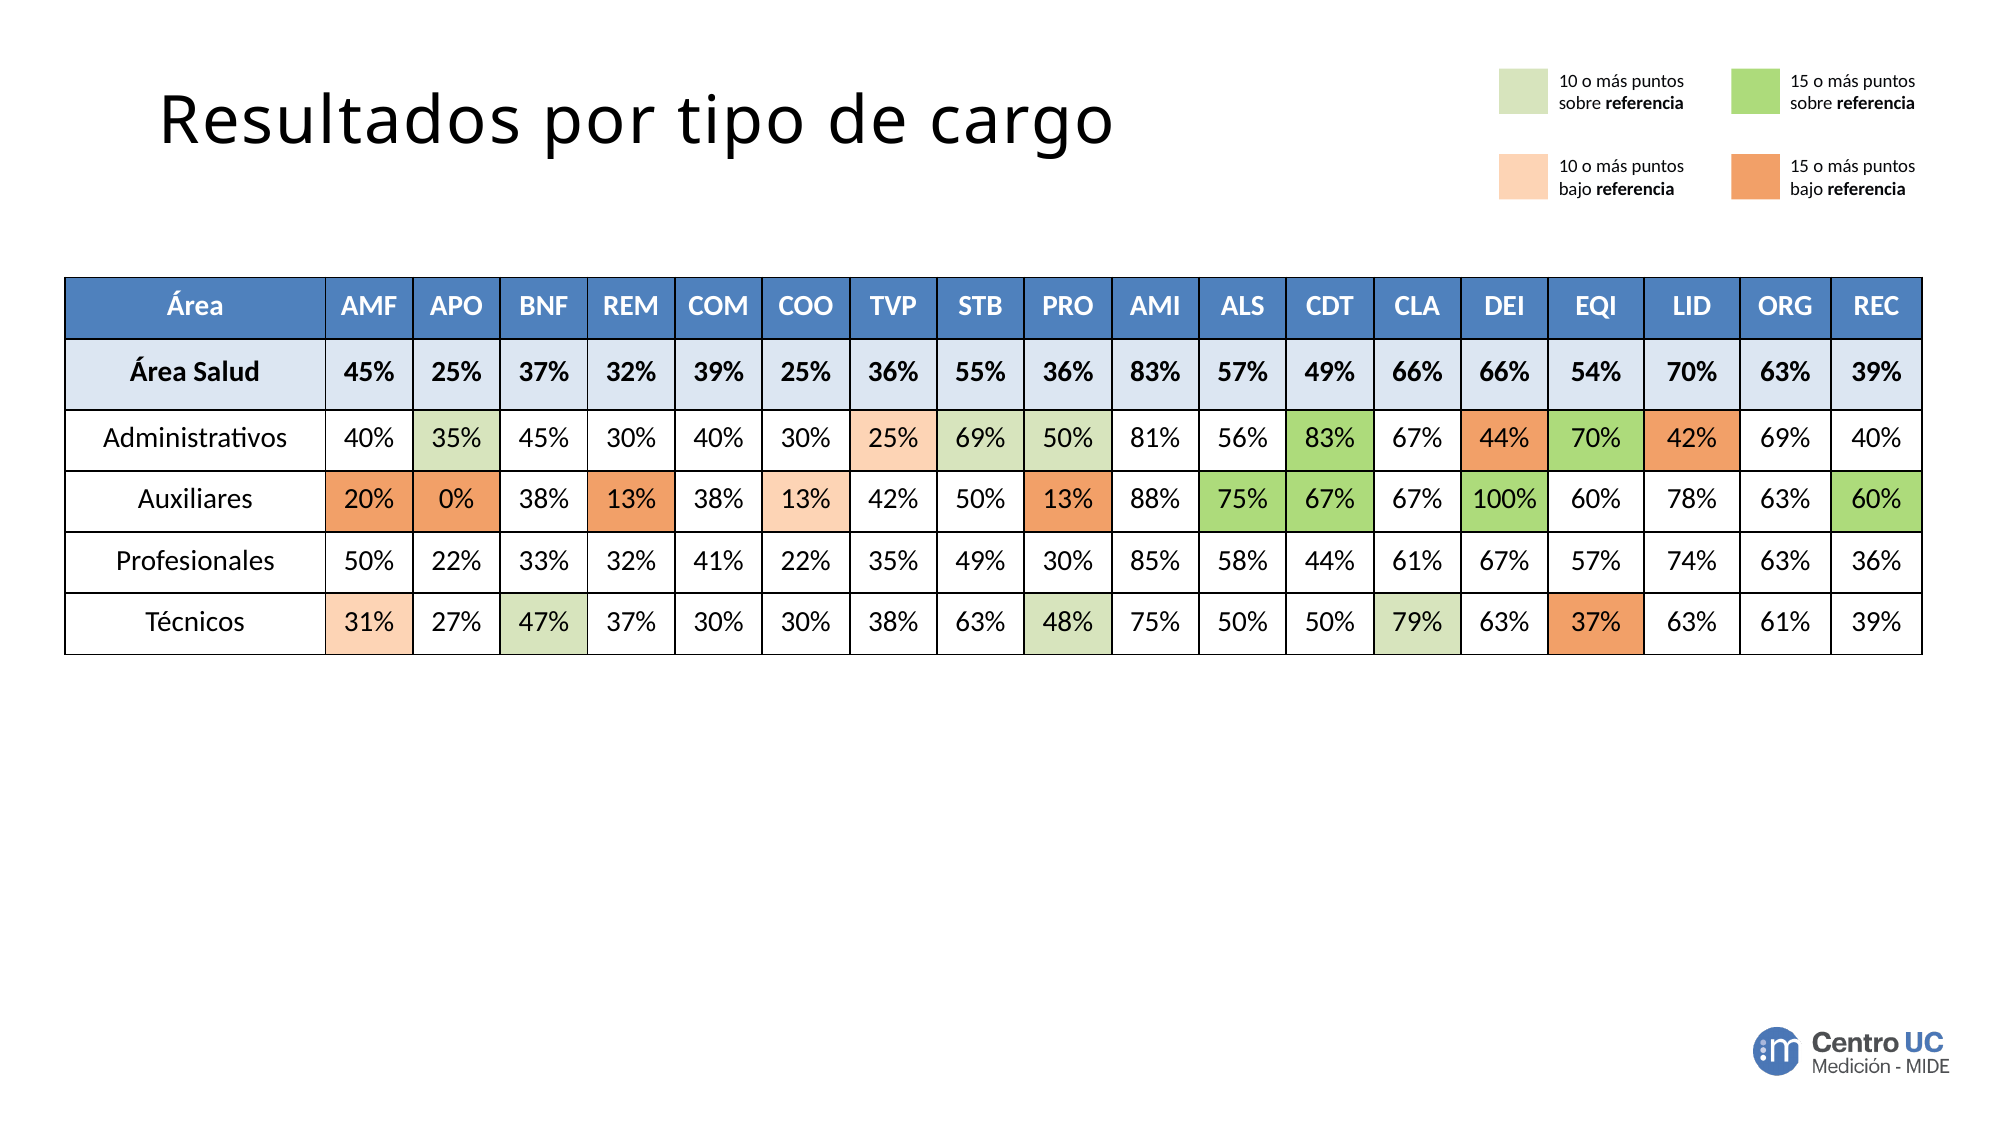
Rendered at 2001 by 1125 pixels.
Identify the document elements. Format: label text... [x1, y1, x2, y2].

table_cell 56% [1200, 411, 1285, 470]
table_cell 85% [1113, 533, 1198, 592]
text_box [1498, 68, 1544, 115]
table_cell 57% [1200, 340, 1285, 409]
table_cell 70% [1645, 340, 1739, 409]
table_cell 13% [588, 472, 674, 531]
table_cell 50% [938, 472, 1023, 531]
table_header ALS [1200, 278, 1285, 338]
table_cell 40% [1832, 411, 1921, 470]
table_cell Técnicos [66, 594, 325, 654]
table_header Área [66, 278, 325, 338]
table_cell 36% [851, 340, 936, 409]
table_cell 45% [501, 411, 587, 470]
table_cell 63% [938, 594, 1023, 654]
table_cell 30% [763, 594, 849, 654]
table_cell 22% [414, 533, 499, 592]
table_cell 69% [938, 411, 1023, 470]
table_cell 60% [1832, 472, 1921, 531]
table_cell 35% [851, 533, 936, 592]
table_cell 81% [1113, 411, 1198, 470]
text_box 15 o más puntos sobre referencia [1775, 60, 1944, 121]
table_cell 40% [326, 411, 412, 470]
table_cell 39% [1832, 594, 1921, 654]
table_cell 45% [326, 340, 412, 409]
table_cell 67% [1375, 472, 1460, 531]
table_header COO [763, 278, 849, 338]
table_cell 83% [1113, 340, 1198, 409]
table_cell 32% [588, 340, 674, 409]
table_cell 70% [1549, 411, 1643, 470]
table_header ORG [1741, 278, 1830, 338]
table_cell 67% [1462, 533, 1547, 592]
table_cell 74% [1645, 533, 1739, 592]
table_cell 13% [763, 472, 849, 531]
table_header REC [1832, 278, 1921, 338]
table_cell 42% [851, 472, 936, 531]
table_cell 67% [1287, 472, 1373, 531]
table_cell 32% [588, 533, 674, 592]
table_cell 63% [1462, 594, 1547, 654]
table_cell 75% [1200, 472, 1285, 531]
table_header BNF [501, 278, 587, 338]
table_cell 25% [851, 411, 936, 470]
table_cell 66% [1462, 340, 1547, 409]
table_cell 55% [938, 340, 1023, 409]
table_cell 63% [1741, 533, 1830, 592]
table_cell 37% [1549, 594, 1643, 654]
table_header REM [588, 278, 674, 338]
table_cell Administrativos [66, 411, 325, 470]
picture [1753, 1025, 1951, 1077]
table_cell 38% [501, 472, 587, 531]
table_cell Auxiliares [66, 472, 325, 531]
table_cell 67% [1375, 411, 1460, 470]
table_cell 40% [676, 411, 761, 470]
table_header LID [1645, 278, 1739, 338]
table_cell 61% [1375, 533, 1460, 592]
table_cell 35% [414, 411, 499, 470]
table_cell 44% [1462, 411, 1547, 470]
table_cell 27% [414, 594, 499, 654]
table_cell 39% [676, 340, 761, 409]
text_box [1498, 153, 1544, 200]
table_cell 30% [763, 411, 849, 470]
table_cell 42% [1645, 411, 1739, 470]
table_header CDT [1287, 278, 1373, 338]
table_cell 13% [1025, 472, 1111, 531]
table_cell 38% [851, 594, 936, 654]
table_cell 83% [1287, 411, 1373, 470]
table_cell 63% [1741, 340, 1830, 409]
table_header PRO [1025, 278, 1111, 338]
table_cell 31% [326, 594, 412, 654]
table_header CLA [1375, 278, 1460, 338]
table_cell 30% [1025, 533, 1111, 592]
table_cell 49% [1287, 340, 1373, 409]
table_header APO [414, 278, 499, 338]
table_cell 60% [1549, 472, 1643, 531]
table_cell 100% [1462, 472, 1547, 531]
table_cell 50% [1287, 594, 1373, 654]
table_cell 75% [1113, 594, 1198, 654]
text_box [1730, 153, 1775, 200]
table_cell 63% [1741, 472, 1830, 531]
table_cell 50% [326, 533, 412, 592]
text_box 15 o más puntos bajo referencia [1775, 146, 1944, 207]
title Resultados por tipo de cargo [158, 52, 1444, 192]
text_box 10 o más puntos bajo referencia [1544, 146, 1713, 207]
table_cell 78% [1645, 472, 1739, 531]
table_cell 44% [1287, 533, 1373, 592]
table_cell 0% [414, 472, 499, 531]
table_cell 79% [1375, 594, 1460, 654]
table_header STB [938, 278, 1023, 338]
table_cell Profesionales [66, 533, 325, 592]
table_cell 58% [1200, 533, 1285, 592]
table_cell 36% [1832, 533, 1921, 592]
table_cell 25% [763, 340, 849, 409]
text_box [1730, 68, 1775, 115]
table_cell 37% [501, 340, 587, 409]
table_cell 57% [1549, 533, 1643, 592]
table_cell 66% [1375, 340, 1460, 409]
text_box 10 o más puntos sobre referencia [1544, 60, 1713, 121]
table_header DEI [1462, 278, 1547, 338]
table_cell 37% [588, 594, 674, 654]
table_cell Área Salud [66, 340, 325, 409]
table_header COM [676, 278, 761, 338]
table_cell 63% [1645, 594, 1739, 654]
table_cell 33% [501, 533, 587, 592]
table_cell 48% [1025, 594, 1111, 654]
table_cell 47% [501, 594, 587, 654]
table_cell 50% [1200, 594, 1285, 654]
table_header AMF [326, 278, 412, 338]
table_cell 69% [1741, 411, 1830, 470]
table_header EQI [1549, 278, 1643, 338]
table_header TVP [851, 278, 936, 338]
table_cell 54% [1549, 340, 1643, 409]
table_cell 38% [676, 472, 761, 531]
table_cell 88% [1113, 472, 1198, 531]
table_header AMI [1113, 278, 1198, 338]
table_cell 61% [1741, 594, 1830, 654]
table_cell 50% [1025, 411, 1111, 470]
table_cell 49% [938, 533, 1023, 592]
table_cell 22% [763, 533, 849, 592]
table_cell 20% [326, 472, 412, 531]
table_cell 41% [676, 533, 761, 592]
table_cell 39% [1832, 340, 1921, 409]
table_cell 25% [414, 340, 499, 409]
table_cell 30% [676, 594, 761, 654]
table_cell 36% [1025, 340, 1111, 409]
table_cell 30% [588, 411, 674, 470]
